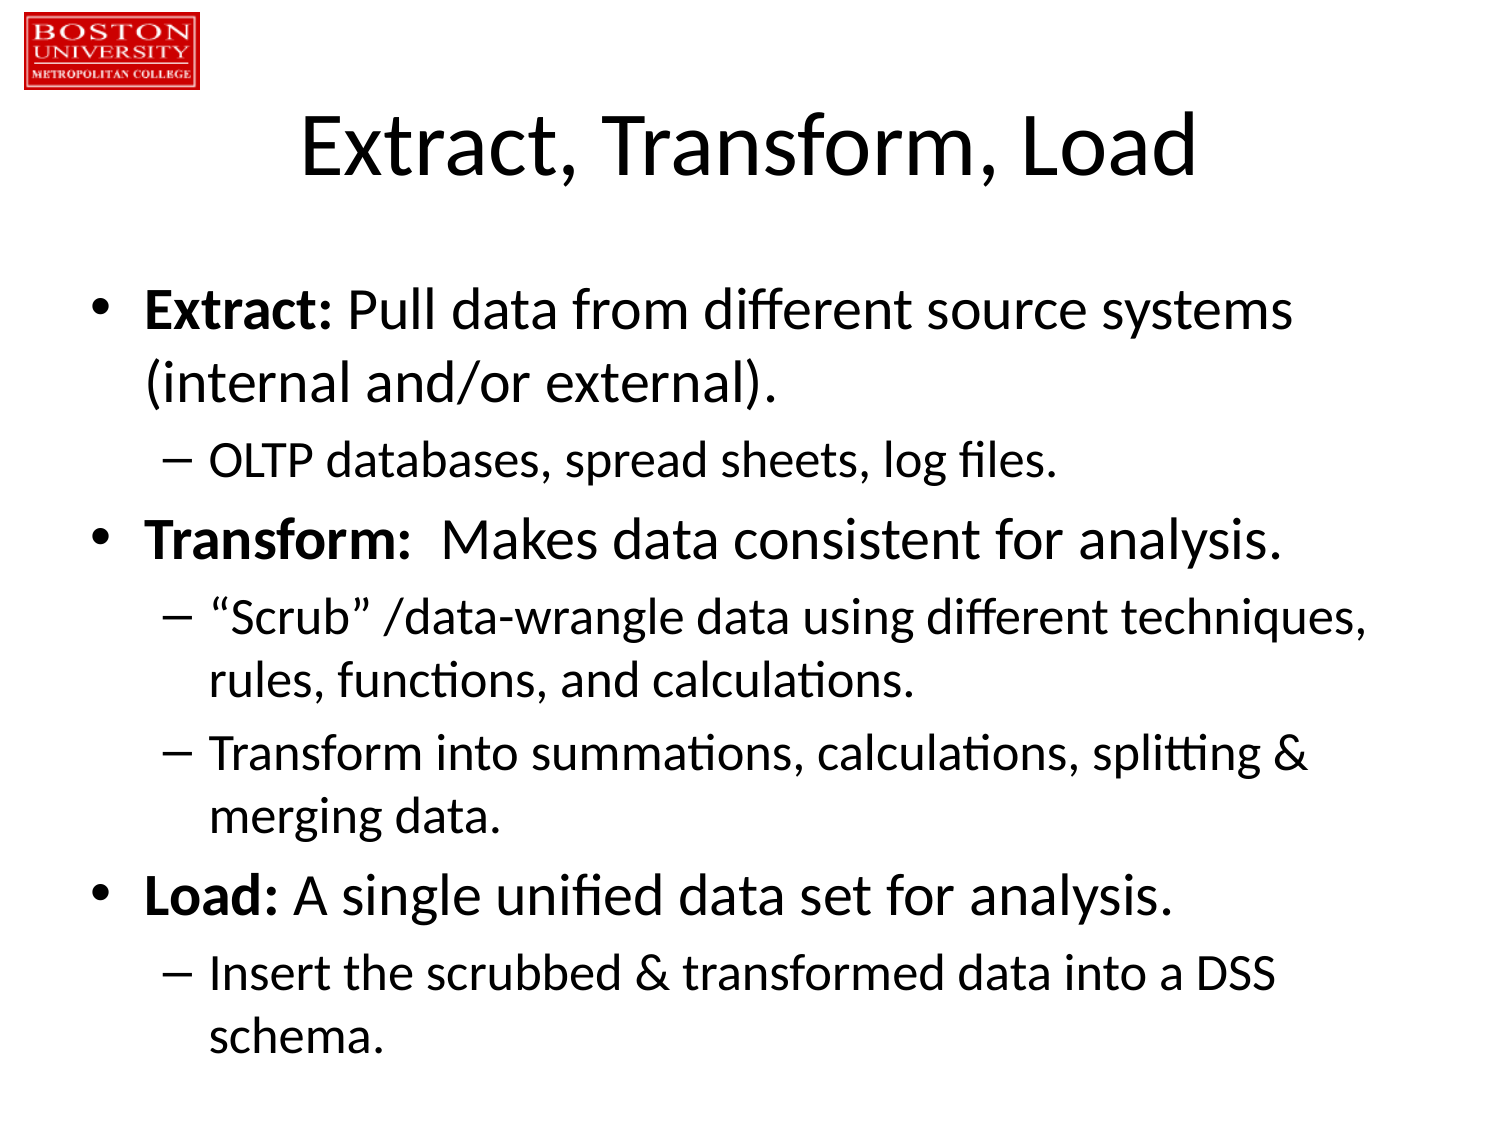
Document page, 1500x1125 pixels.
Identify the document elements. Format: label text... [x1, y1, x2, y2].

picture [24, 12, 201, 90]
title Extract, Transform, Load [75, 45, 1425, 233]
list Extract: Pull data from different source systems (internal and/or external). OLTP databases, spread sheets, log files. Transform: Makes data consistent for analysis. “Scrub” /data-wrangle data using different techniques, rules, functions, and calculations. Transform into summations, calculations, splitting & merging data. Load: A single unified data set for analysis. Insert the scrubbed & transformed data into a DSS schema. [75, 262, 1425, 1075]
